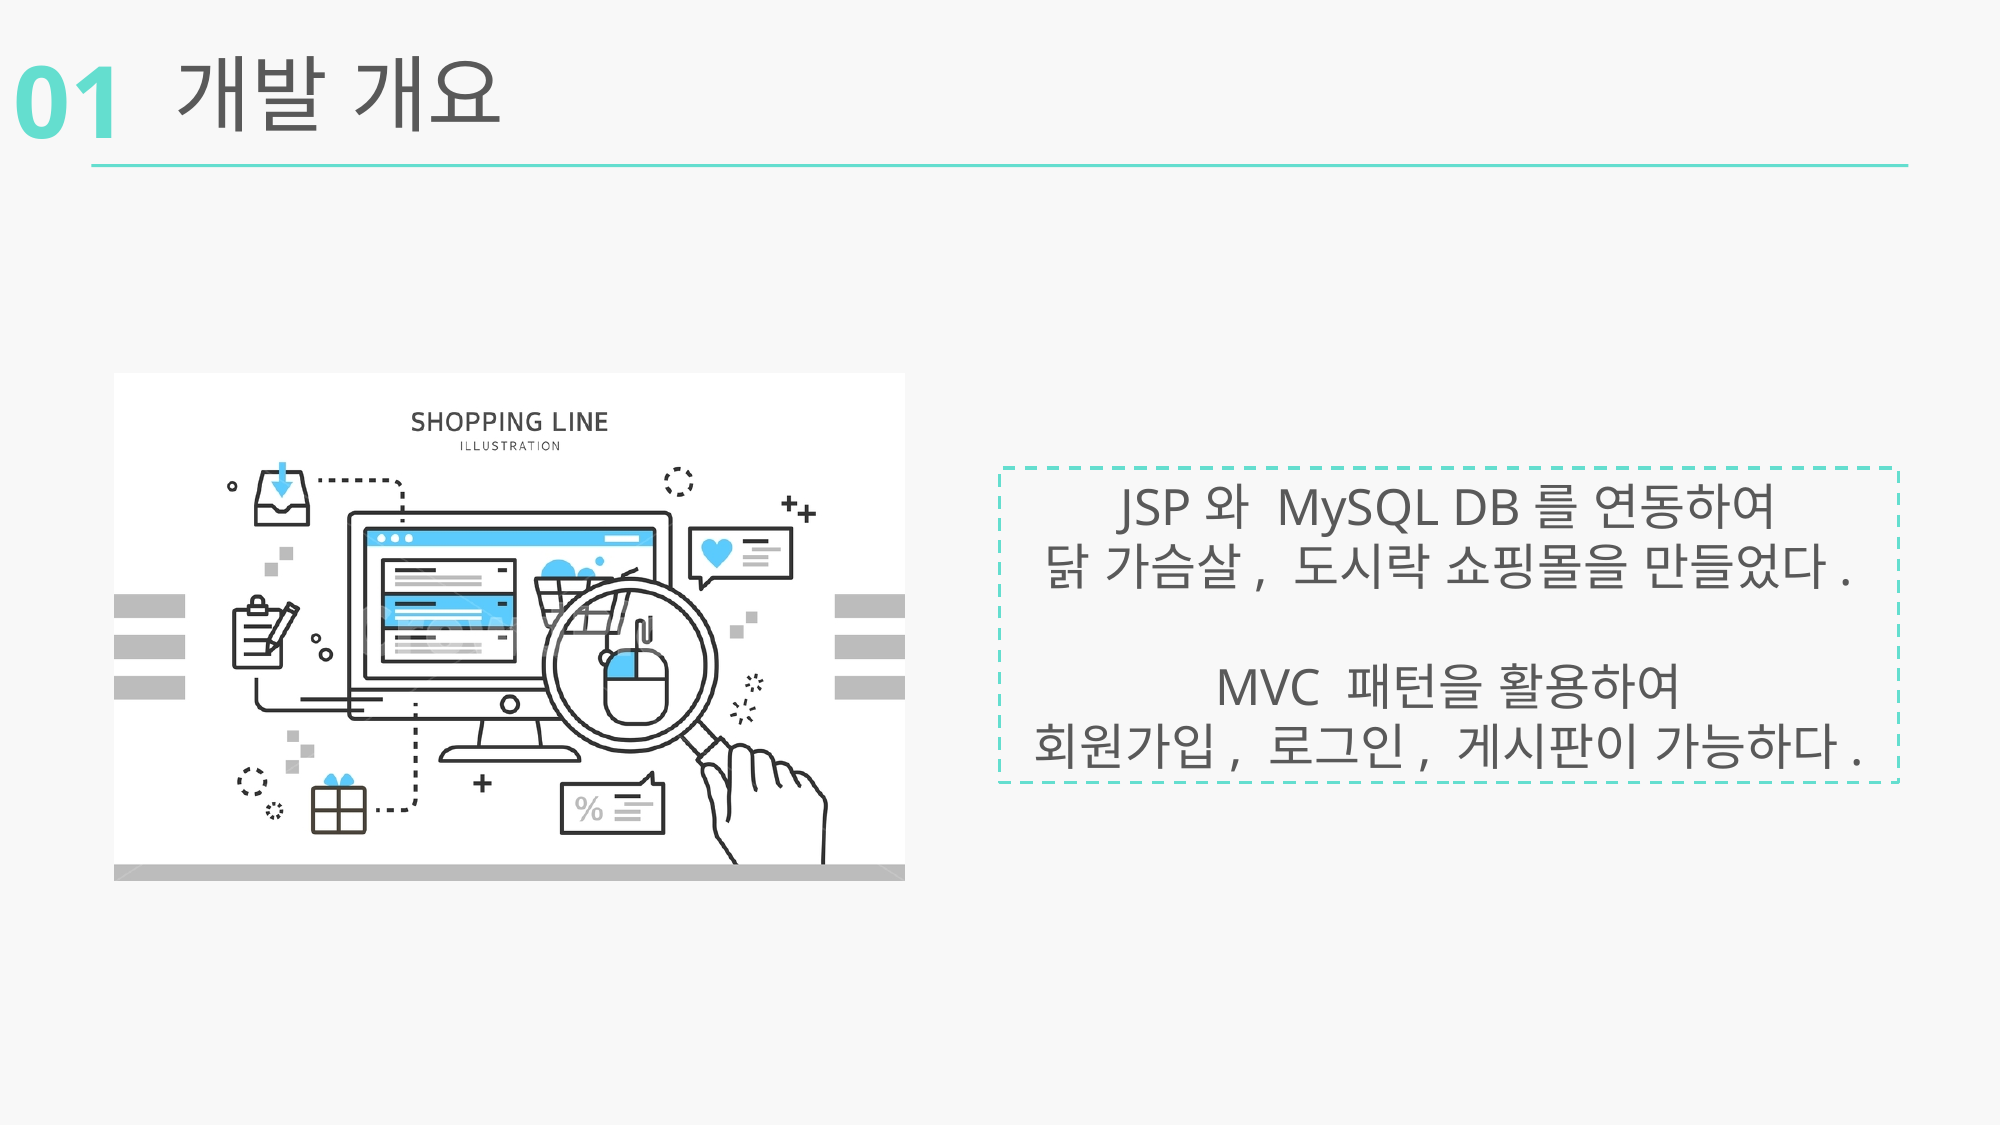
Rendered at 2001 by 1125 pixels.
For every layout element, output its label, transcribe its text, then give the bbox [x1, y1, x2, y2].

picture [114, 373, 905, 881]
text_box JSP와 MySQL DB를 연동하여 닭 가슴살, 도시락 쇼핑몰을 만들었다. MVC 패턴을 활용하여 회원가입, 로그인, 게시판이 가능하다. [999, 468, 1899, 783]
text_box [0, 30, 1909, 168]
